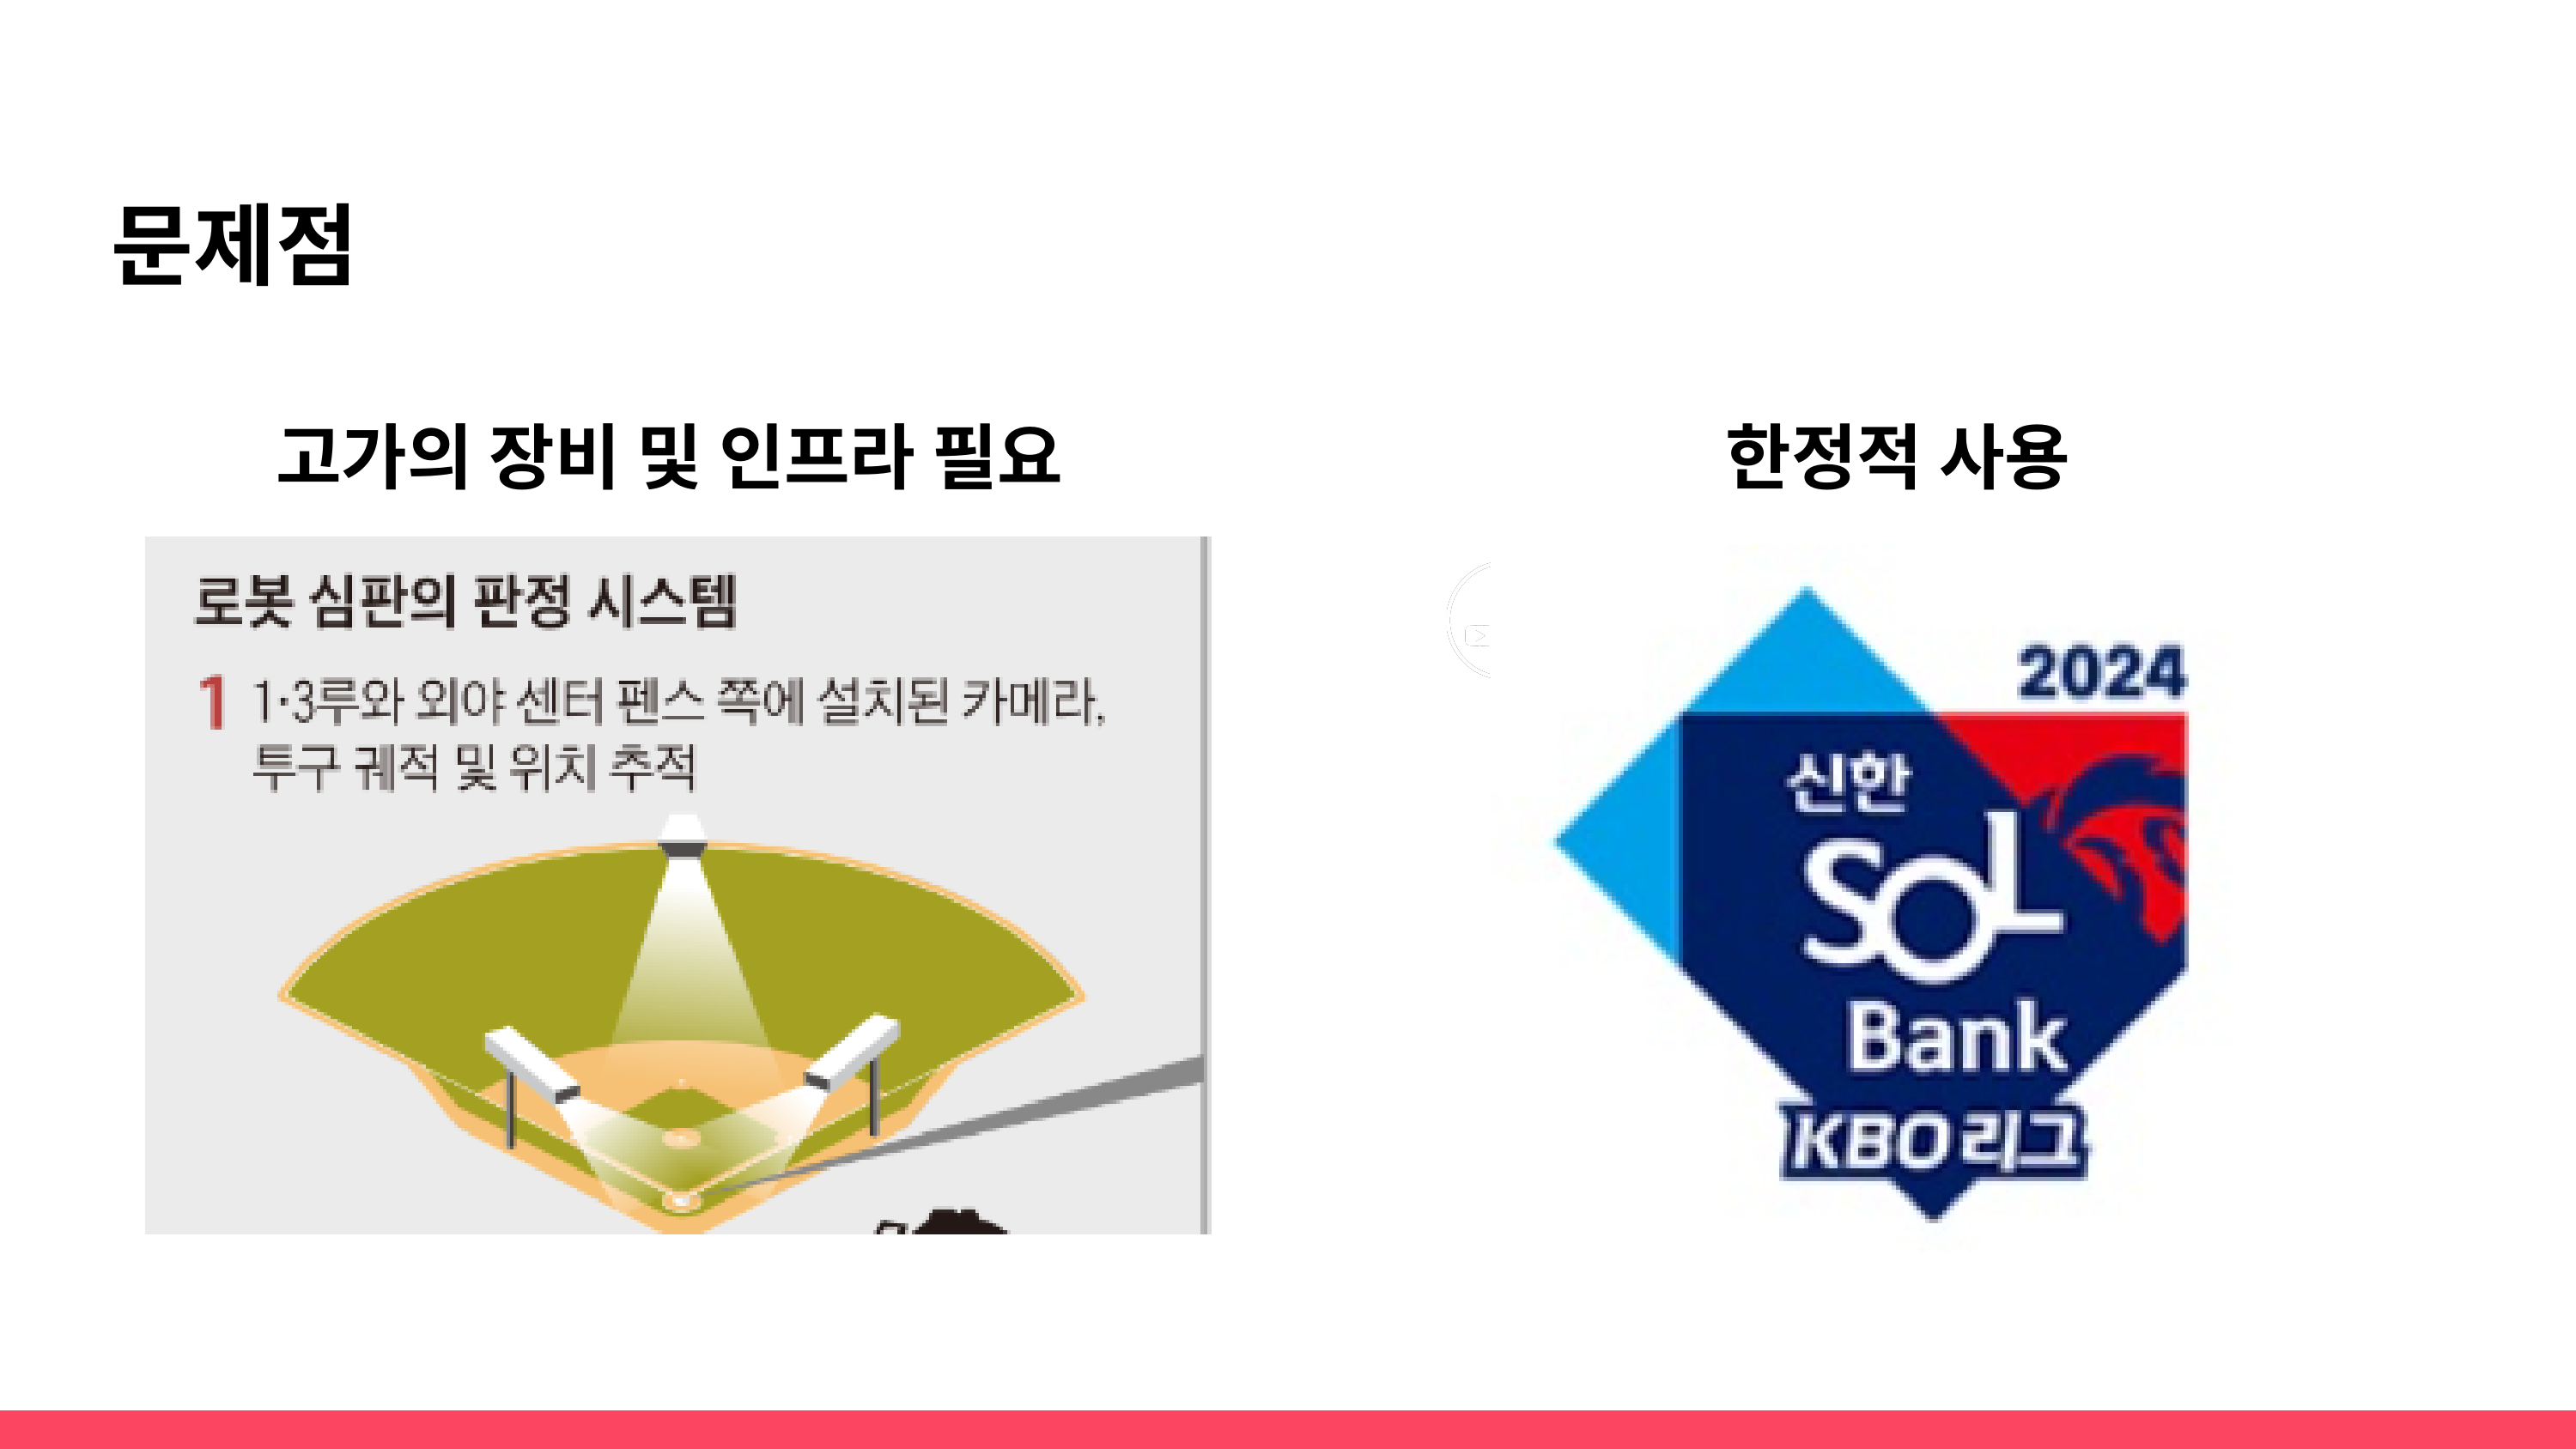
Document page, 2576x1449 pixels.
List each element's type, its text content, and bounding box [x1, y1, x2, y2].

text_box [1446, 561, 1491, 680]
text_box 고가의 장비 및 인프라 필요 [276, 397, 1080, 499]
text_box [144, 537, 1212, 1234]
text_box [0, 1410, 2576, 1449]
text_box [1491, 537, 2311, 1261]
text_box 문제점 [111, 171, 494, 297]
text_box 한정적 사용 [1725, 397, 2075, 499]
